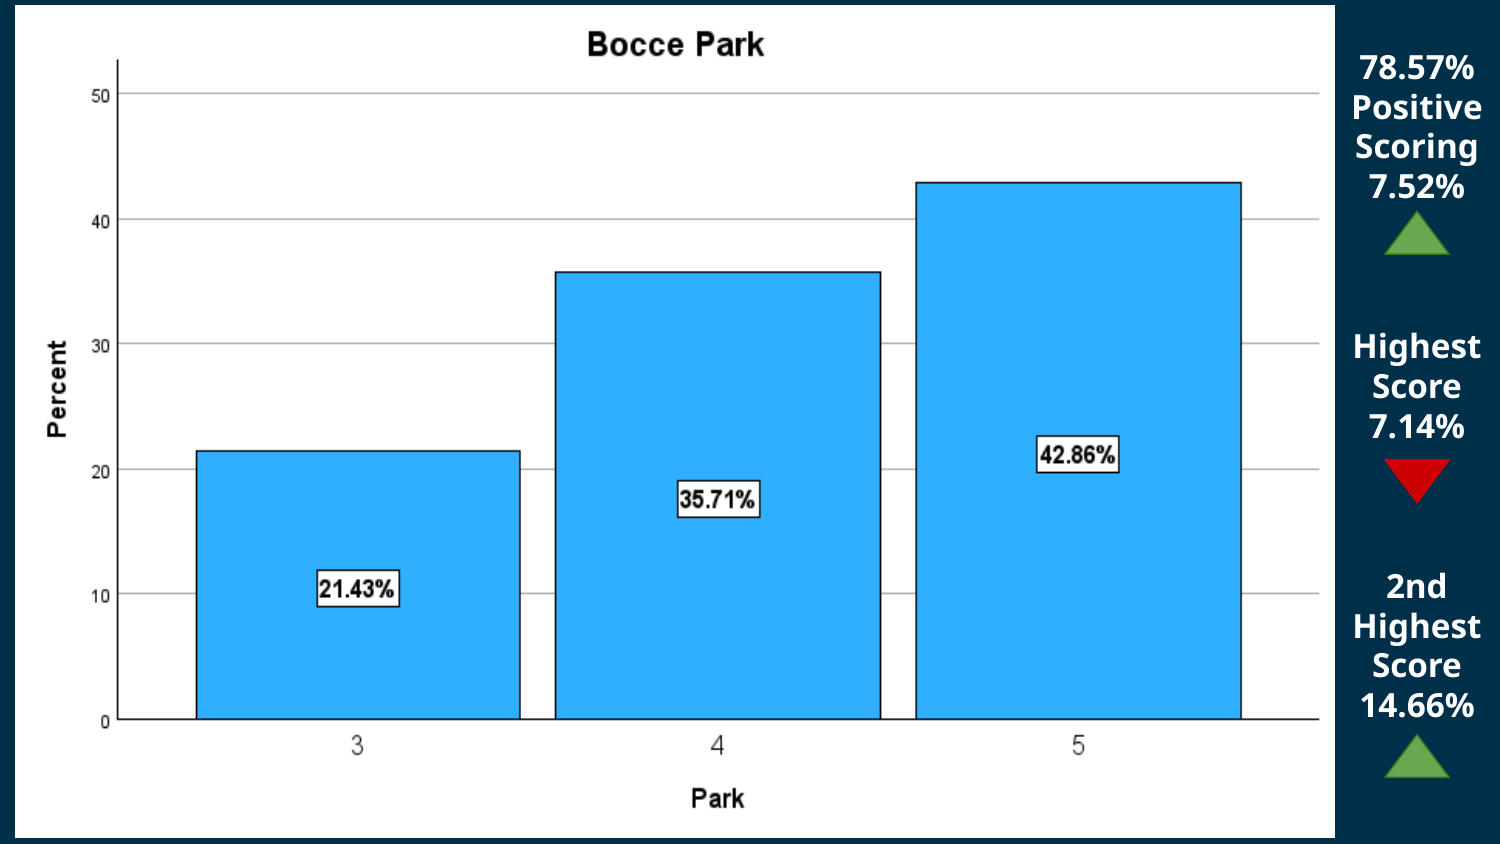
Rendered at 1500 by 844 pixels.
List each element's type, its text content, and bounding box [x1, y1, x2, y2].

text_box [1384, 734, 1450, 778]
text_box [1384, 459, 1450, 503]
picture [14, 5, 1335, 839]
text_box [1384, 211, 1450, 255]
text_box 78.57% Positive Scoring 7.52% Highest Score 7.14% 2nd Highest Score 14.66% [1340, 30, 1500, 813]
